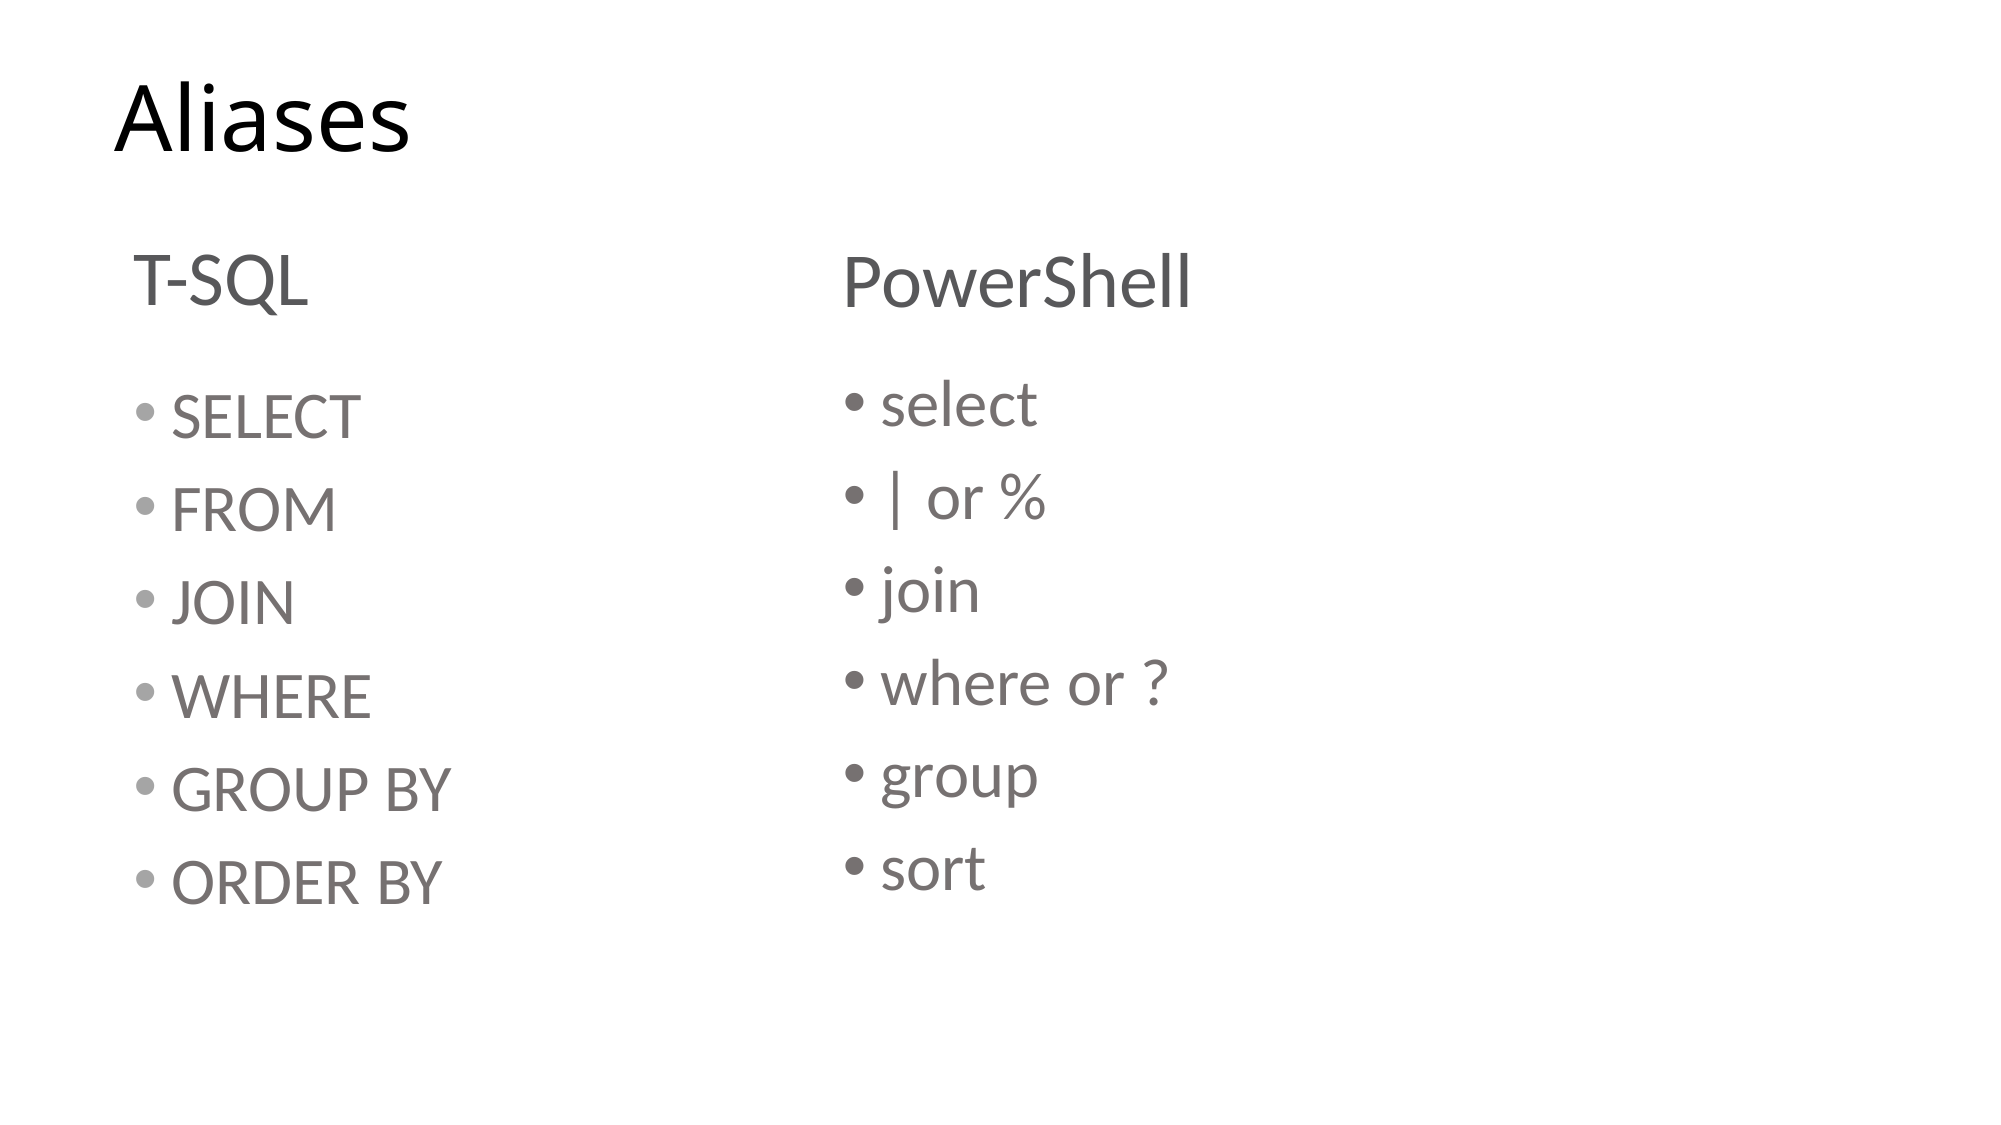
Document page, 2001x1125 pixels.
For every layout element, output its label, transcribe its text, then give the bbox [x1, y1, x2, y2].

title Aliases [99, 54, 1900, 189]
list PowerShell [827, 222, 1571, 332]
text_box SELECT FROM JOIN WHERE GROUP BY ORDER BY [113, 361, 769, 960]
text_box T-SQL [113, 222, 670, 332]
list select | or % join where or ? group sort [827, 361, 1849, 960]
